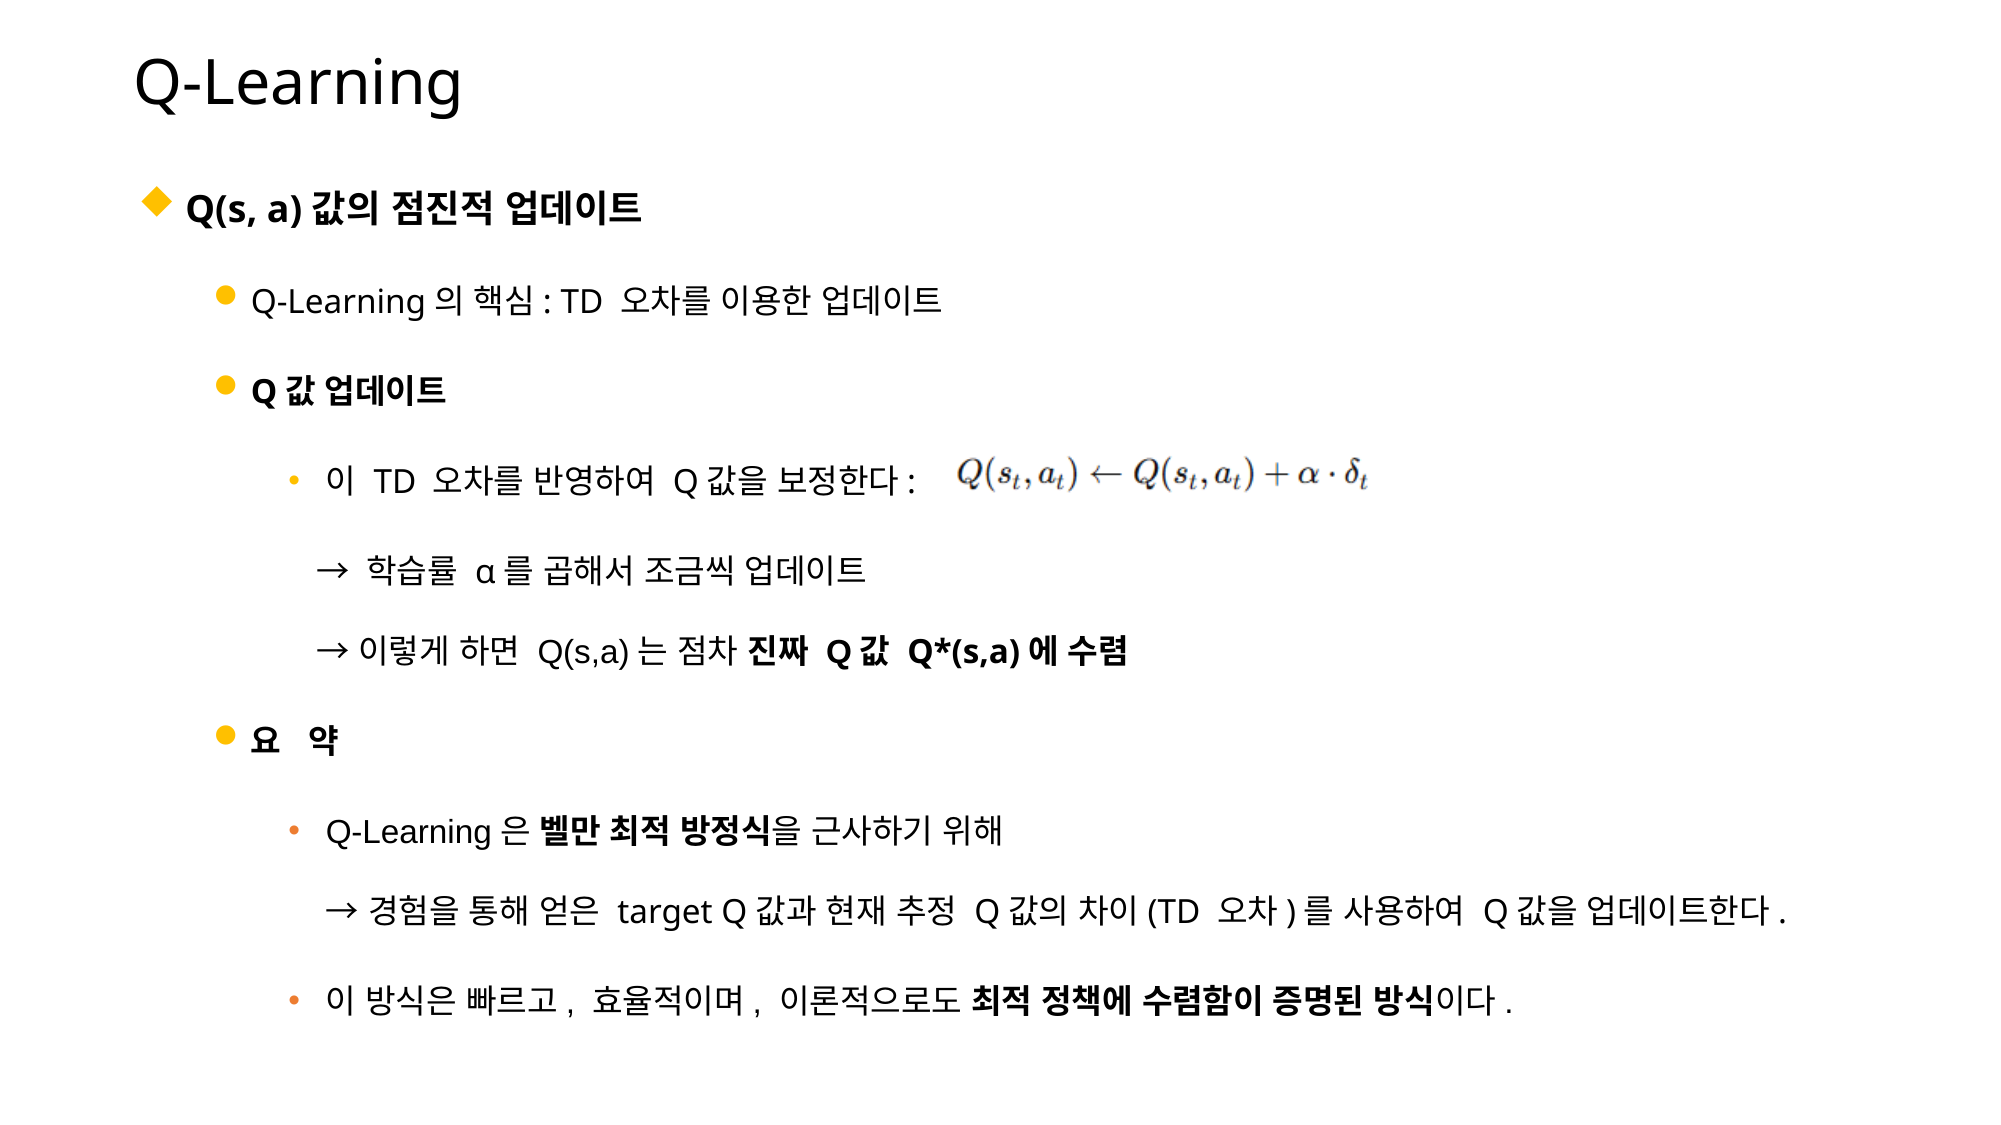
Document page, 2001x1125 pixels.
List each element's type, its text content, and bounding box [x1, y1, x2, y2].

text_box Q-Learning [118, 42, 1449, 126]
picture [942, 436, 1371, 502]
text_box Q(s, a)값의 점진적 업데이트 Q-Learning의 핵심: TD 오차를 이용한 업데이트 Q값 업데이트 이 TD 오차를 반영하여 Q값을 보정한다: → 학습률 α를 곱해서 조금씩 업데이트 → 이렇게 하면 Q(s,a)는 점차 진짜 Q값 Q*(s,a)에 수렴 요 약 Q-Learning은 벨만 최적 방정식을 근사하기 위해 → 경험을 통해 얻은 target Q값과 현재 추정 Q값의 차이(TD 오차)를 사용하여 Q값을 업데이트한다. 이 방식은 빠르고, 효율적이며, 이론적으로도 최적 정책에 수렴함이 증명된 방식이다. [123, 132, 1848, 1075]
